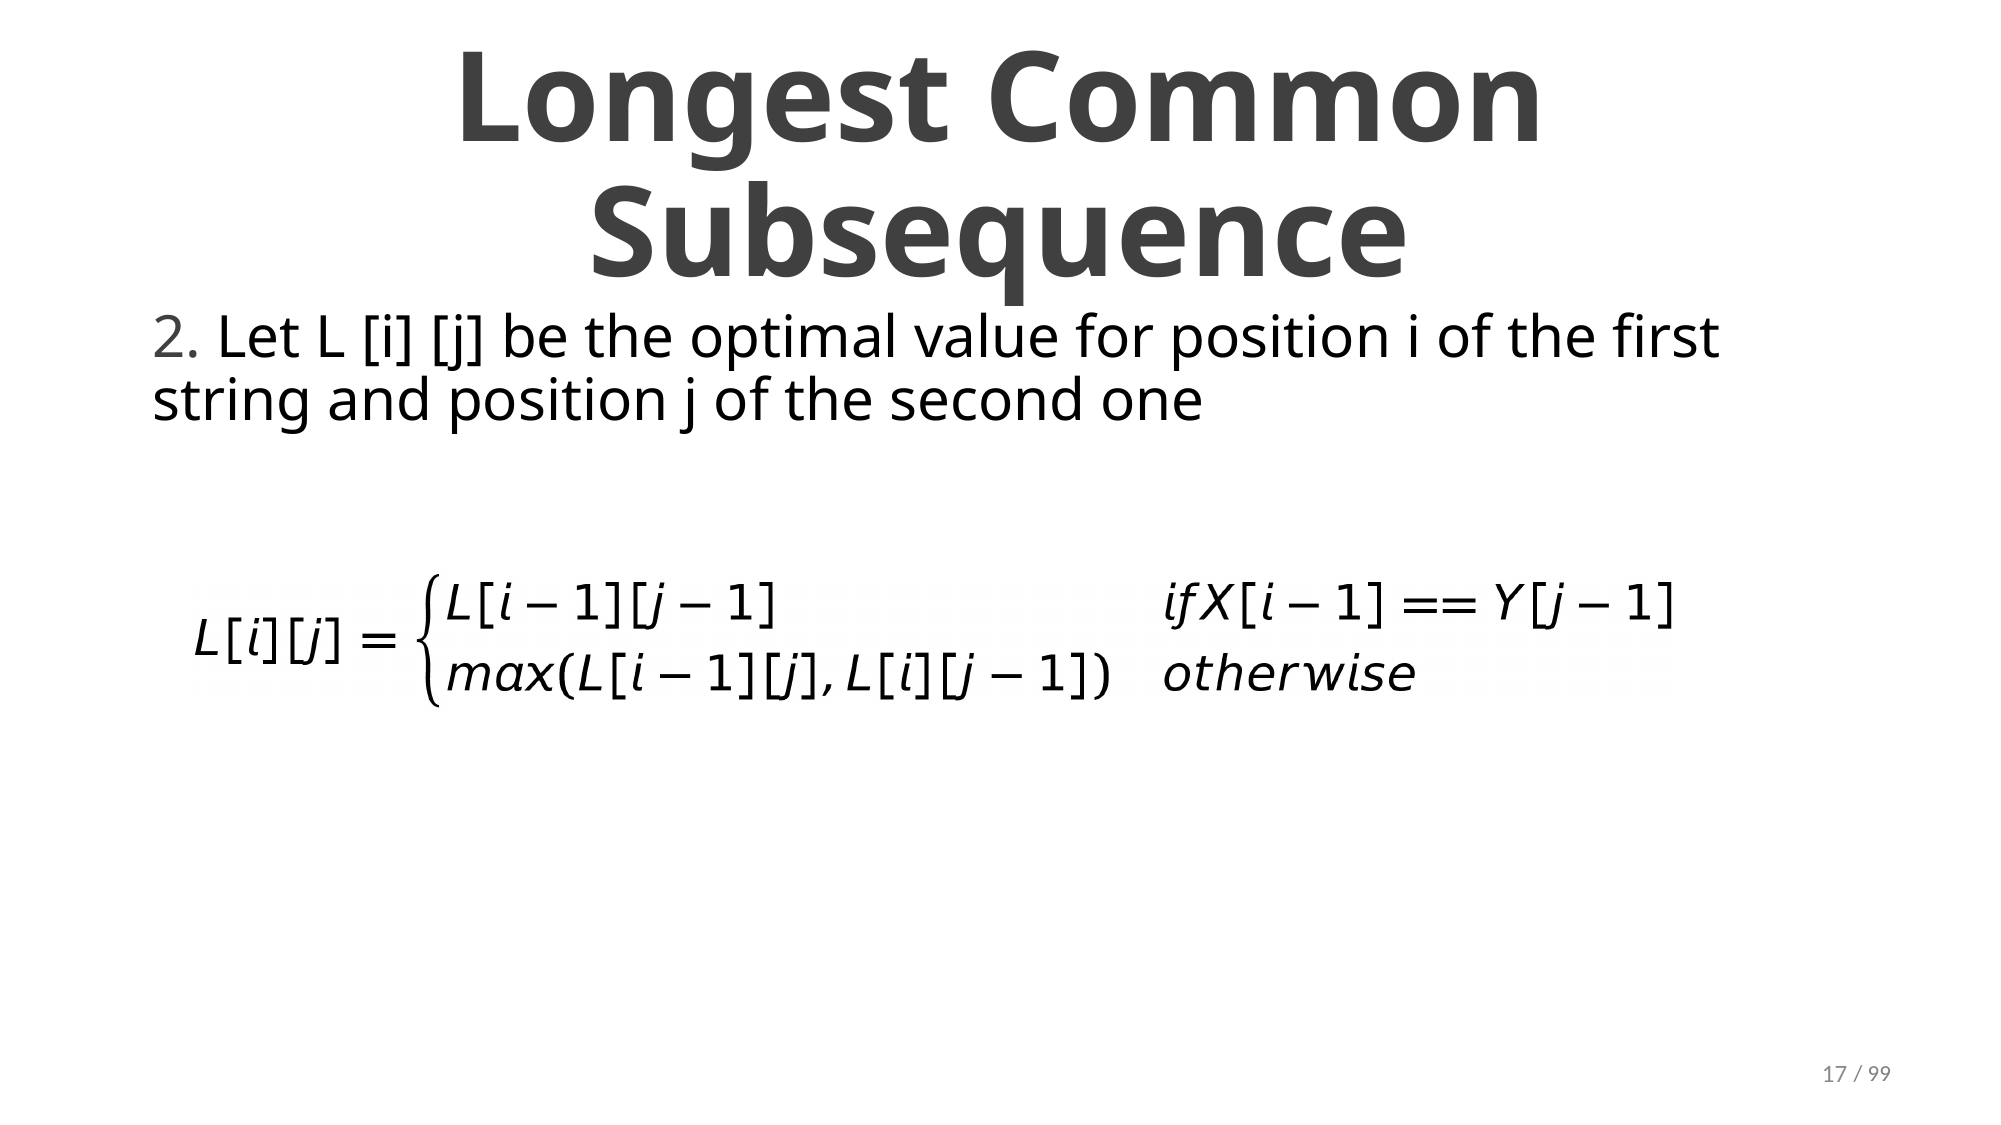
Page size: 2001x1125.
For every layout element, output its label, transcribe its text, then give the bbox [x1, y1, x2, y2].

list 2. Let L [i] [j] be the optimal value for position i of the first string and position j of the second one [131, 293, 1869, 1019]
slide_number 17 [1412, 1042, 1863, 1103]
picture [190, 571, 1681, 710]
title Longest Common Subsequence [131, 54, 1869, 284]
